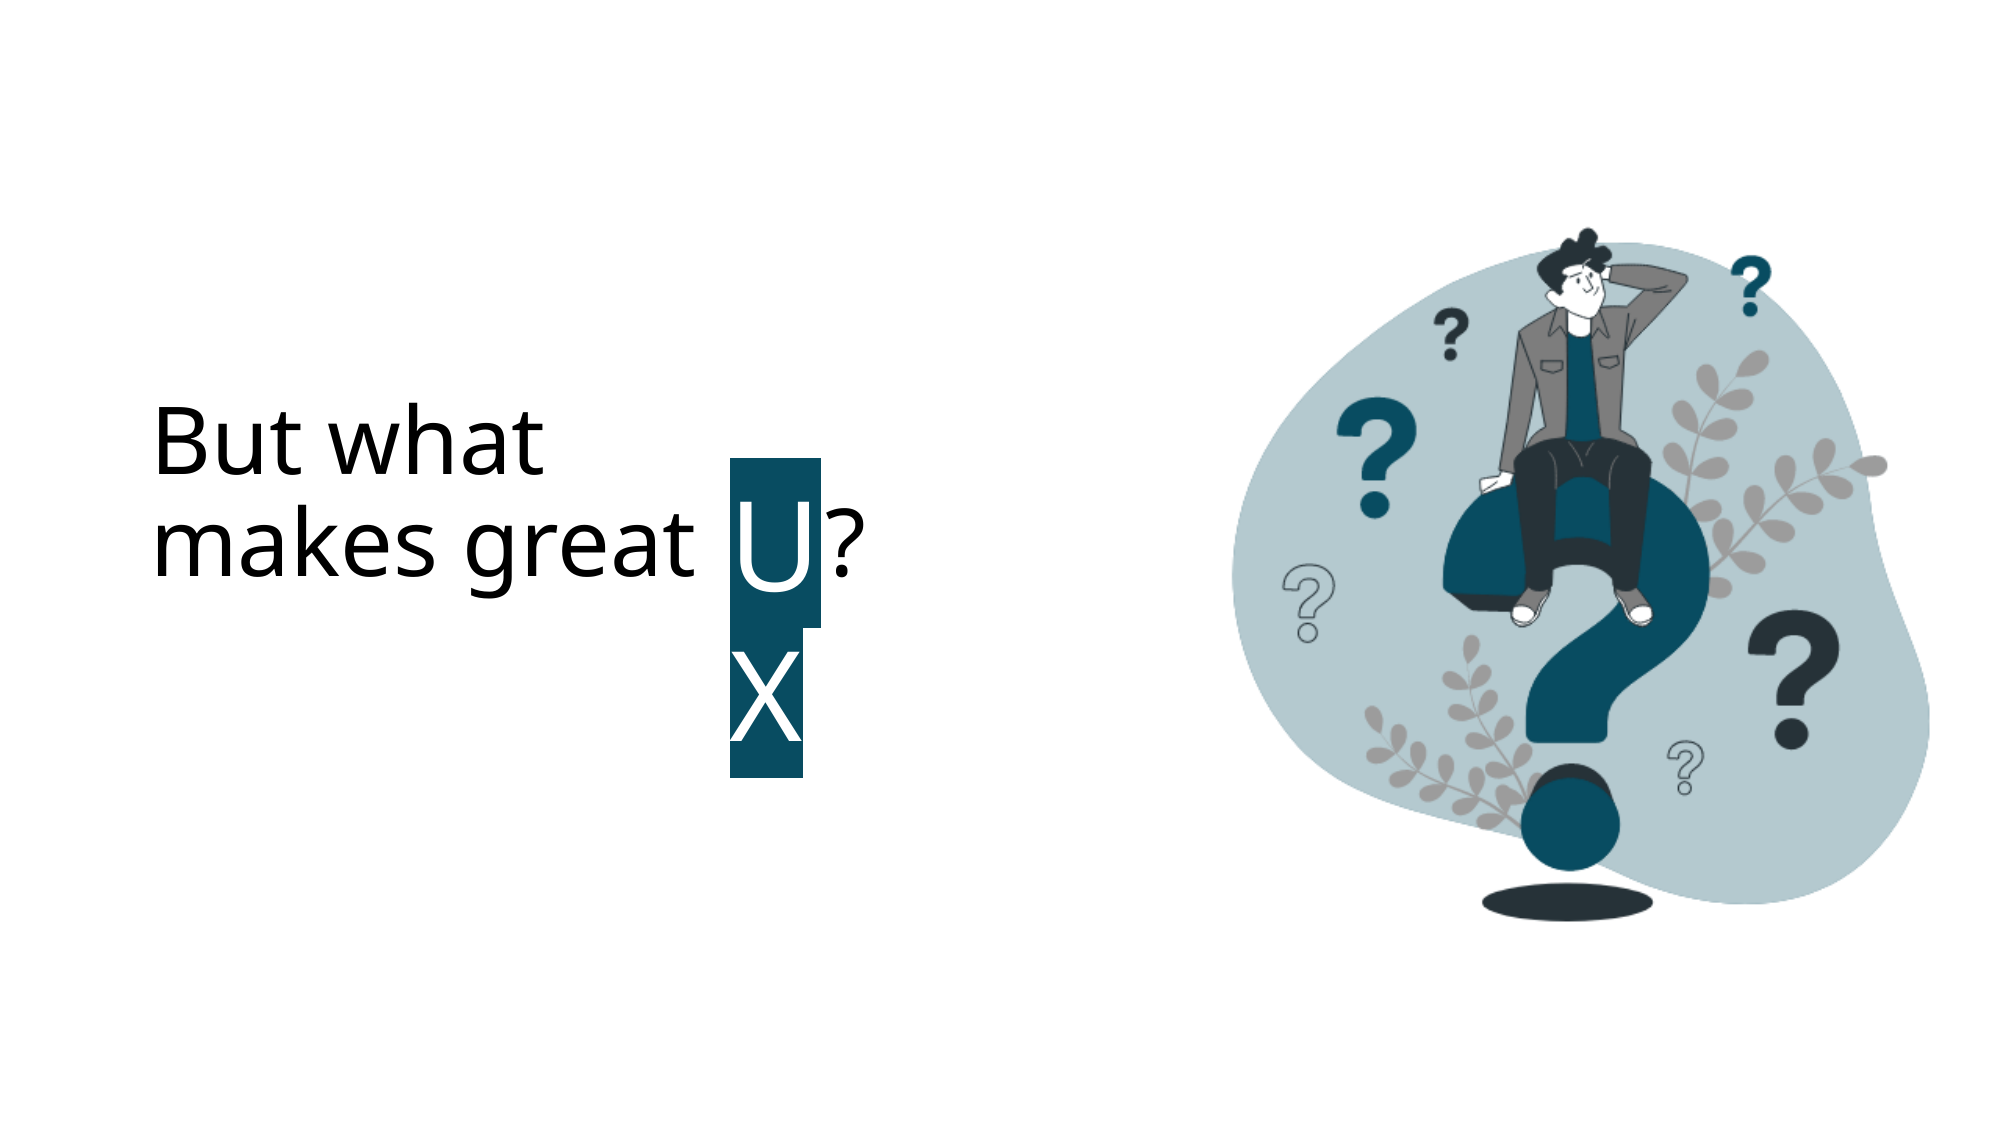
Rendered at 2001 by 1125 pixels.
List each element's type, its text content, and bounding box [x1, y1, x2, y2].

picture [1190, 171, 1973, 954]
text_box UX [714, 459, 904, 774]
title But what makes great ? [135, 386, 1190, 604]
